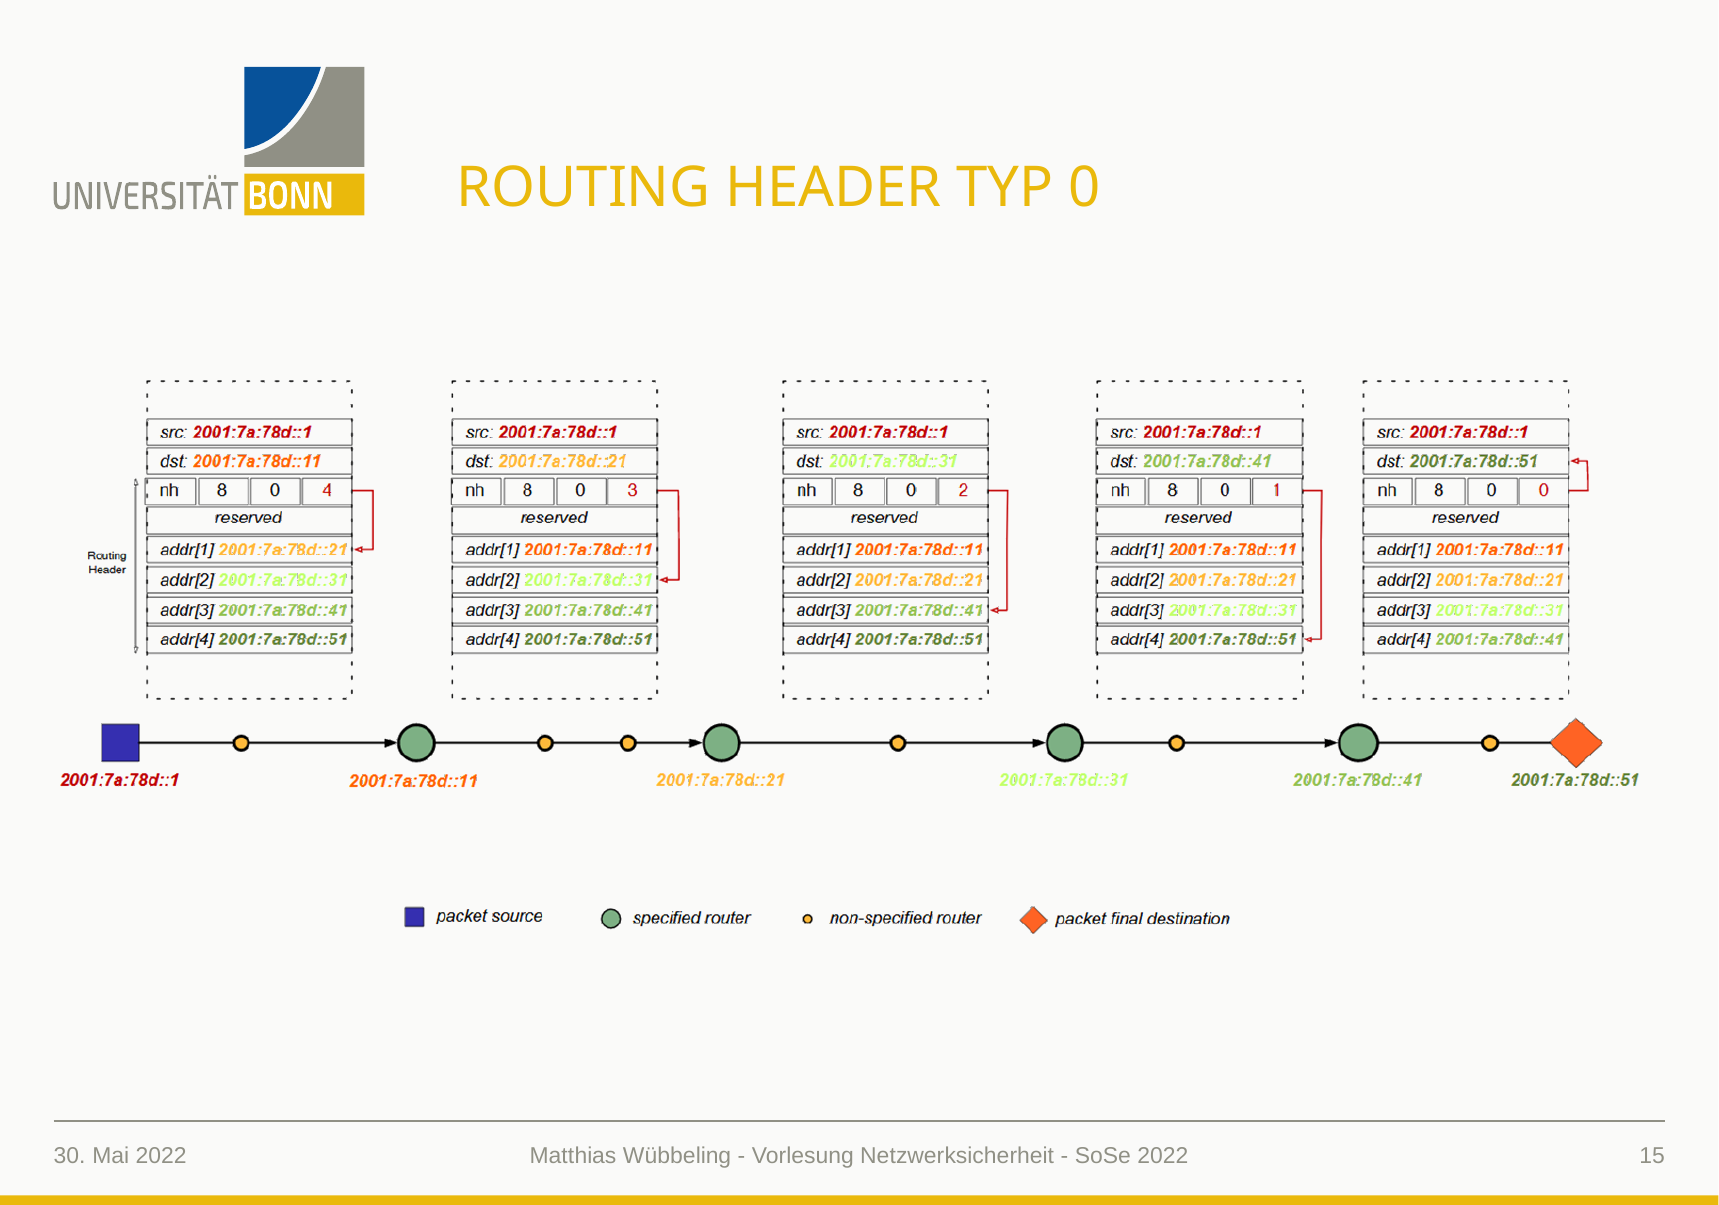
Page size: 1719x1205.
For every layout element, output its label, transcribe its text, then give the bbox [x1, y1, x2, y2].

slide_number 15 [1557, 1121, 1665, 1189]
title Routing Header Typ 0 [456, 67, 1665, 218]
slide_number 30. Mai 2022 [53, 1121, 215, 1189]
picture [53, 354, 1651, 940]
footer Matthias Wübbeling - Vorlesung Netzwerksicherheit - SoSe 2022 [389, 1121, 1329, 1189]
